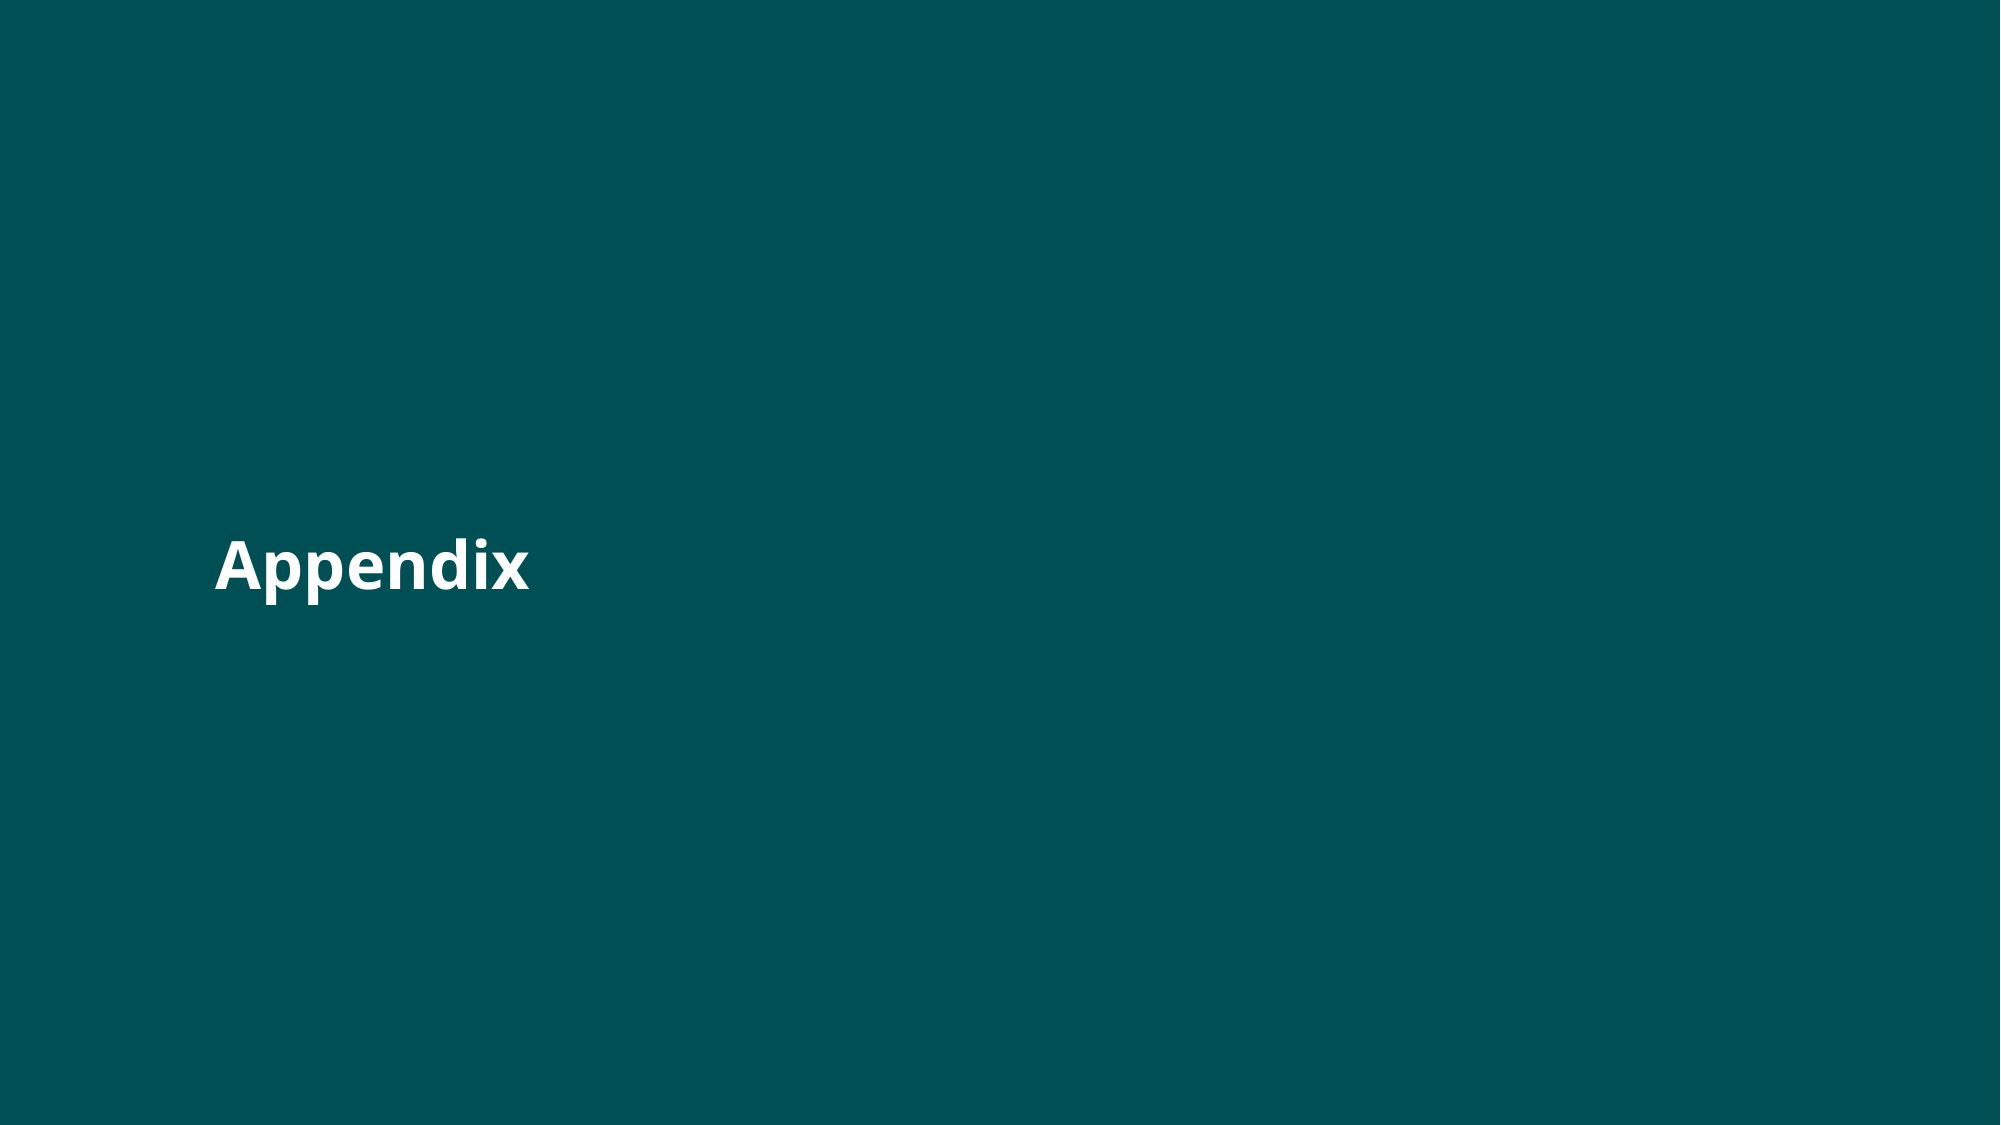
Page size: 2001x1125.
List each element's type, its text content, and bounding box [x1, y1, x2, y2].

list Appendix [201, 477, 1742, 648]
